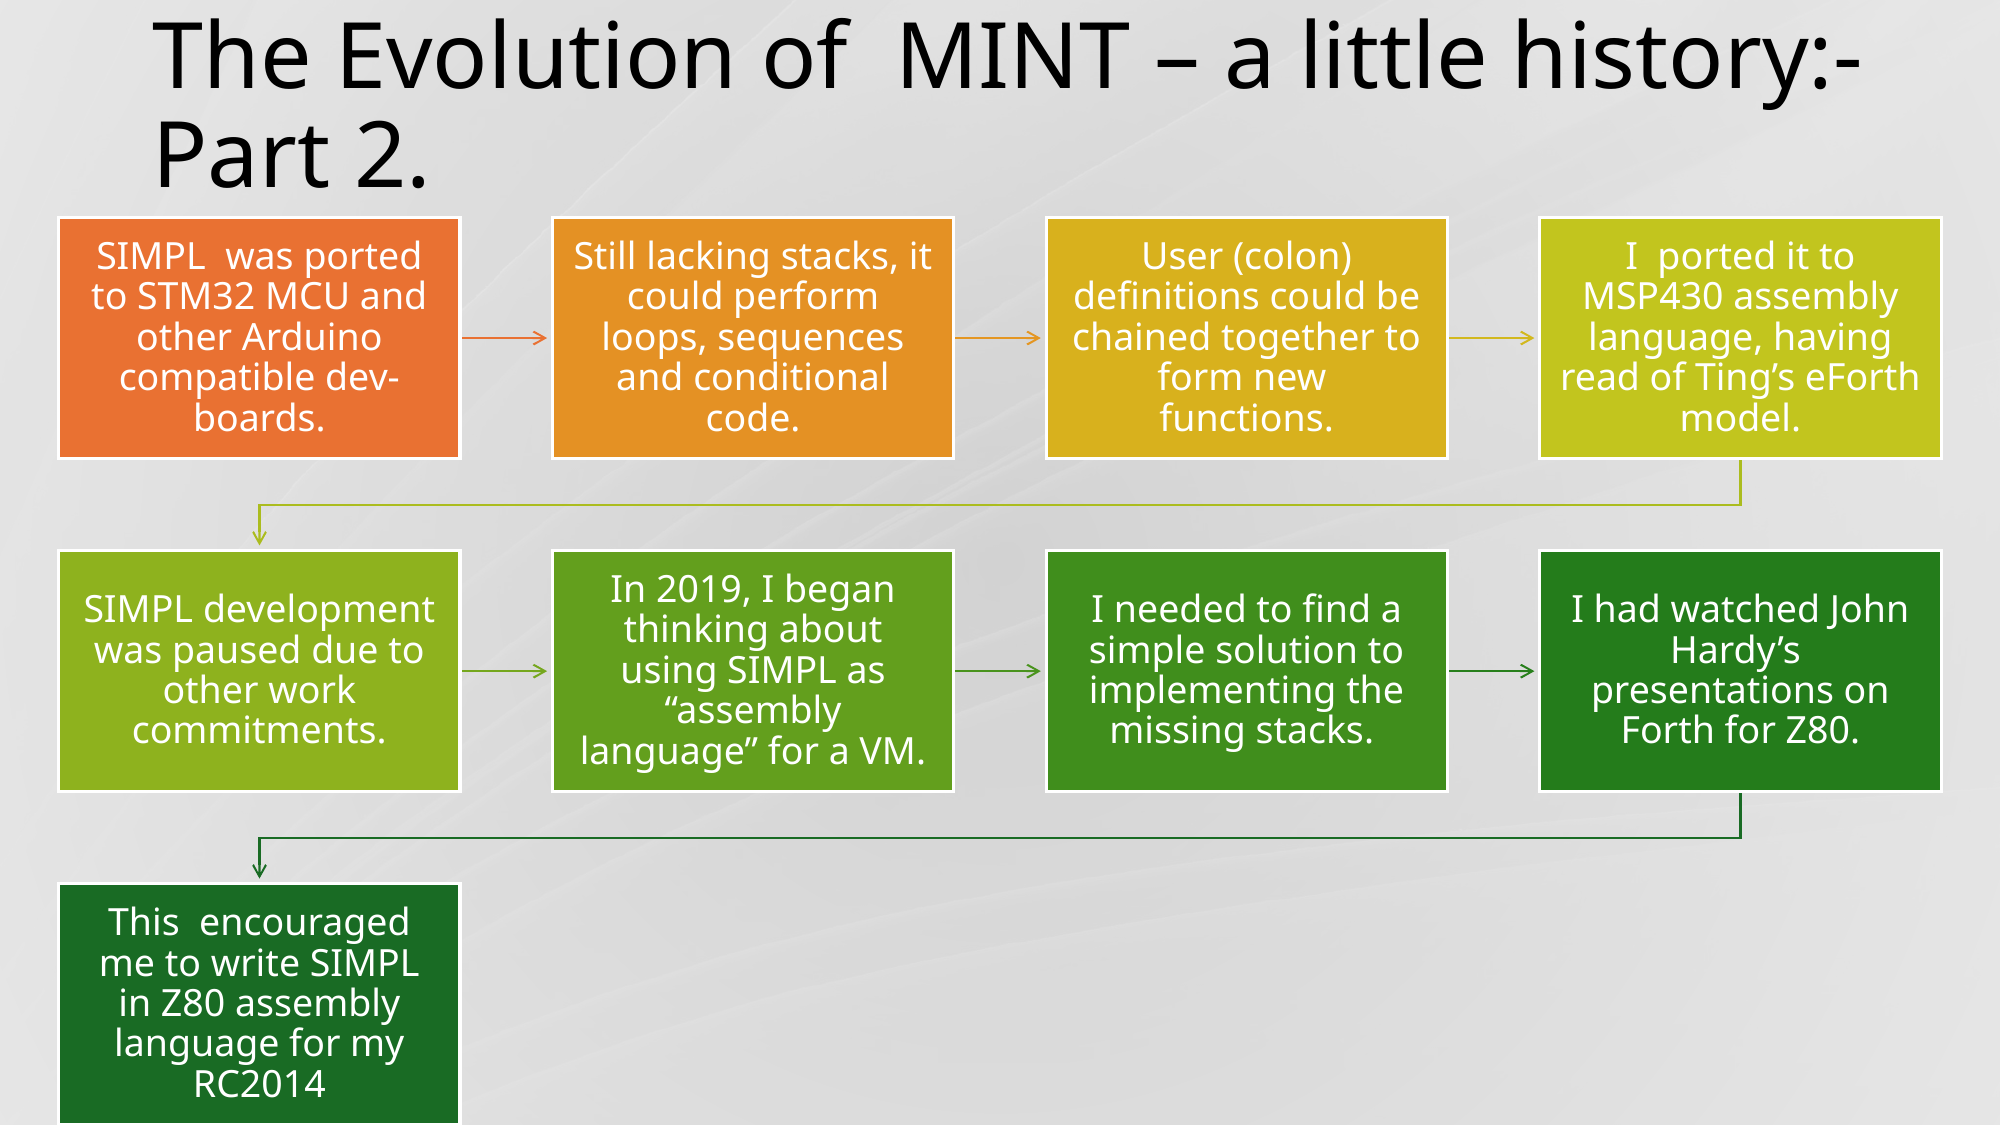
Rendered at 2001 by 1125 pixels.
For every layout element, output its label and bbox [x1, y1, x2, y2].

list [0, 216, 2000, 1125]
picture [0, 0, 2000, 216]
